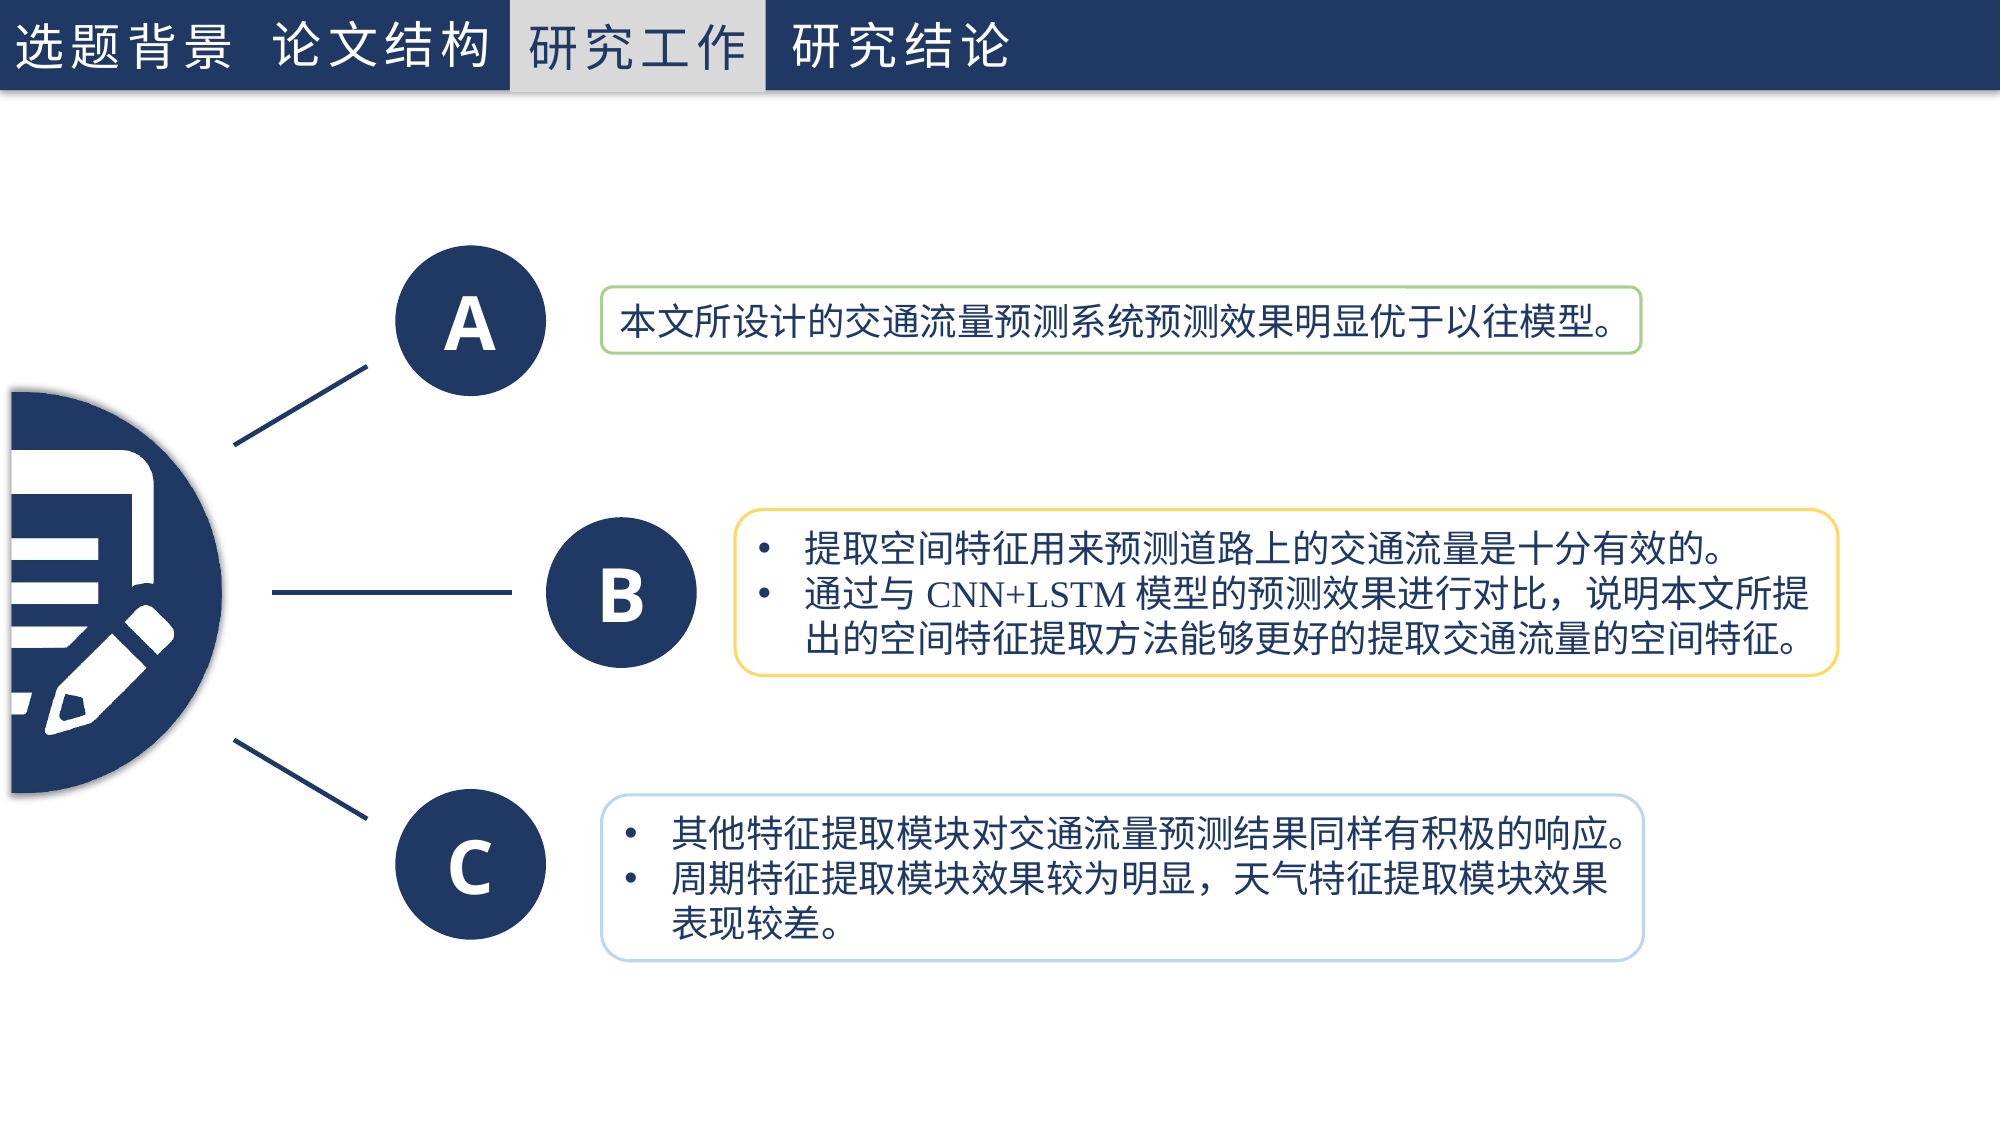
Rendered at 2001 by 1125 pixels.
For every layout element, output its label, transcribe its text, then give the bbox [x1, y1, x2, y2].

text_box [0, 0, 509, 91]
text_box [766, 0, 2000, 91]
text_box 论文结构 [257, 6, 509, 81]
text_box 研究工作 [766, 6, 776, 82]
text_box 选题背景 [0, 7, 256, 83]
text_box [0, 245, 1838, 962]
text_box 研究结论 [776, 7, 1034, 82]
text_box 研究工作 [509, 0, 766, 93]
